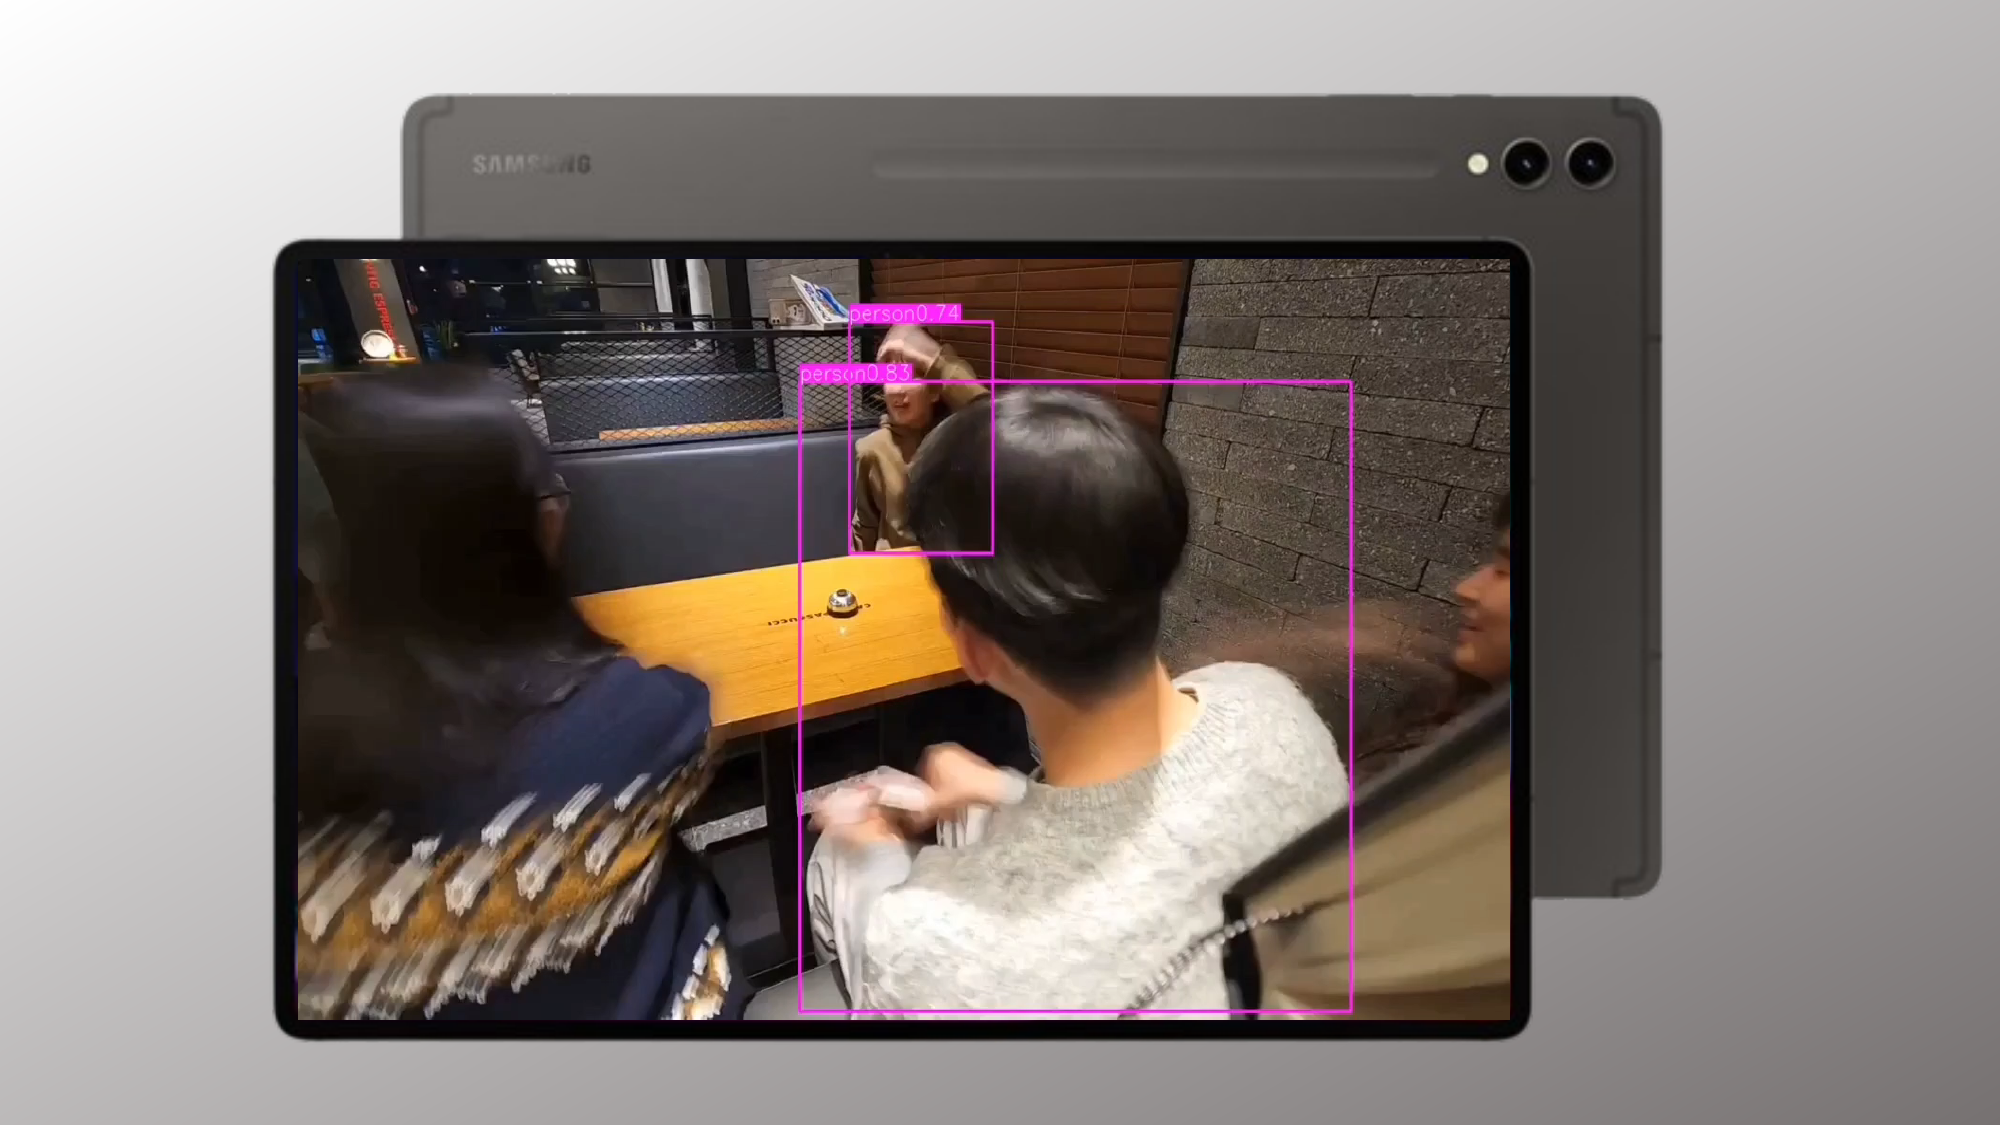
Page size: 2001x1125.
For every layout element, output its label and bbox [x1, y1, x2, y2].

picture [222, 60, 1700, 1077]
text_box [297, 258, 1510, 1020]
